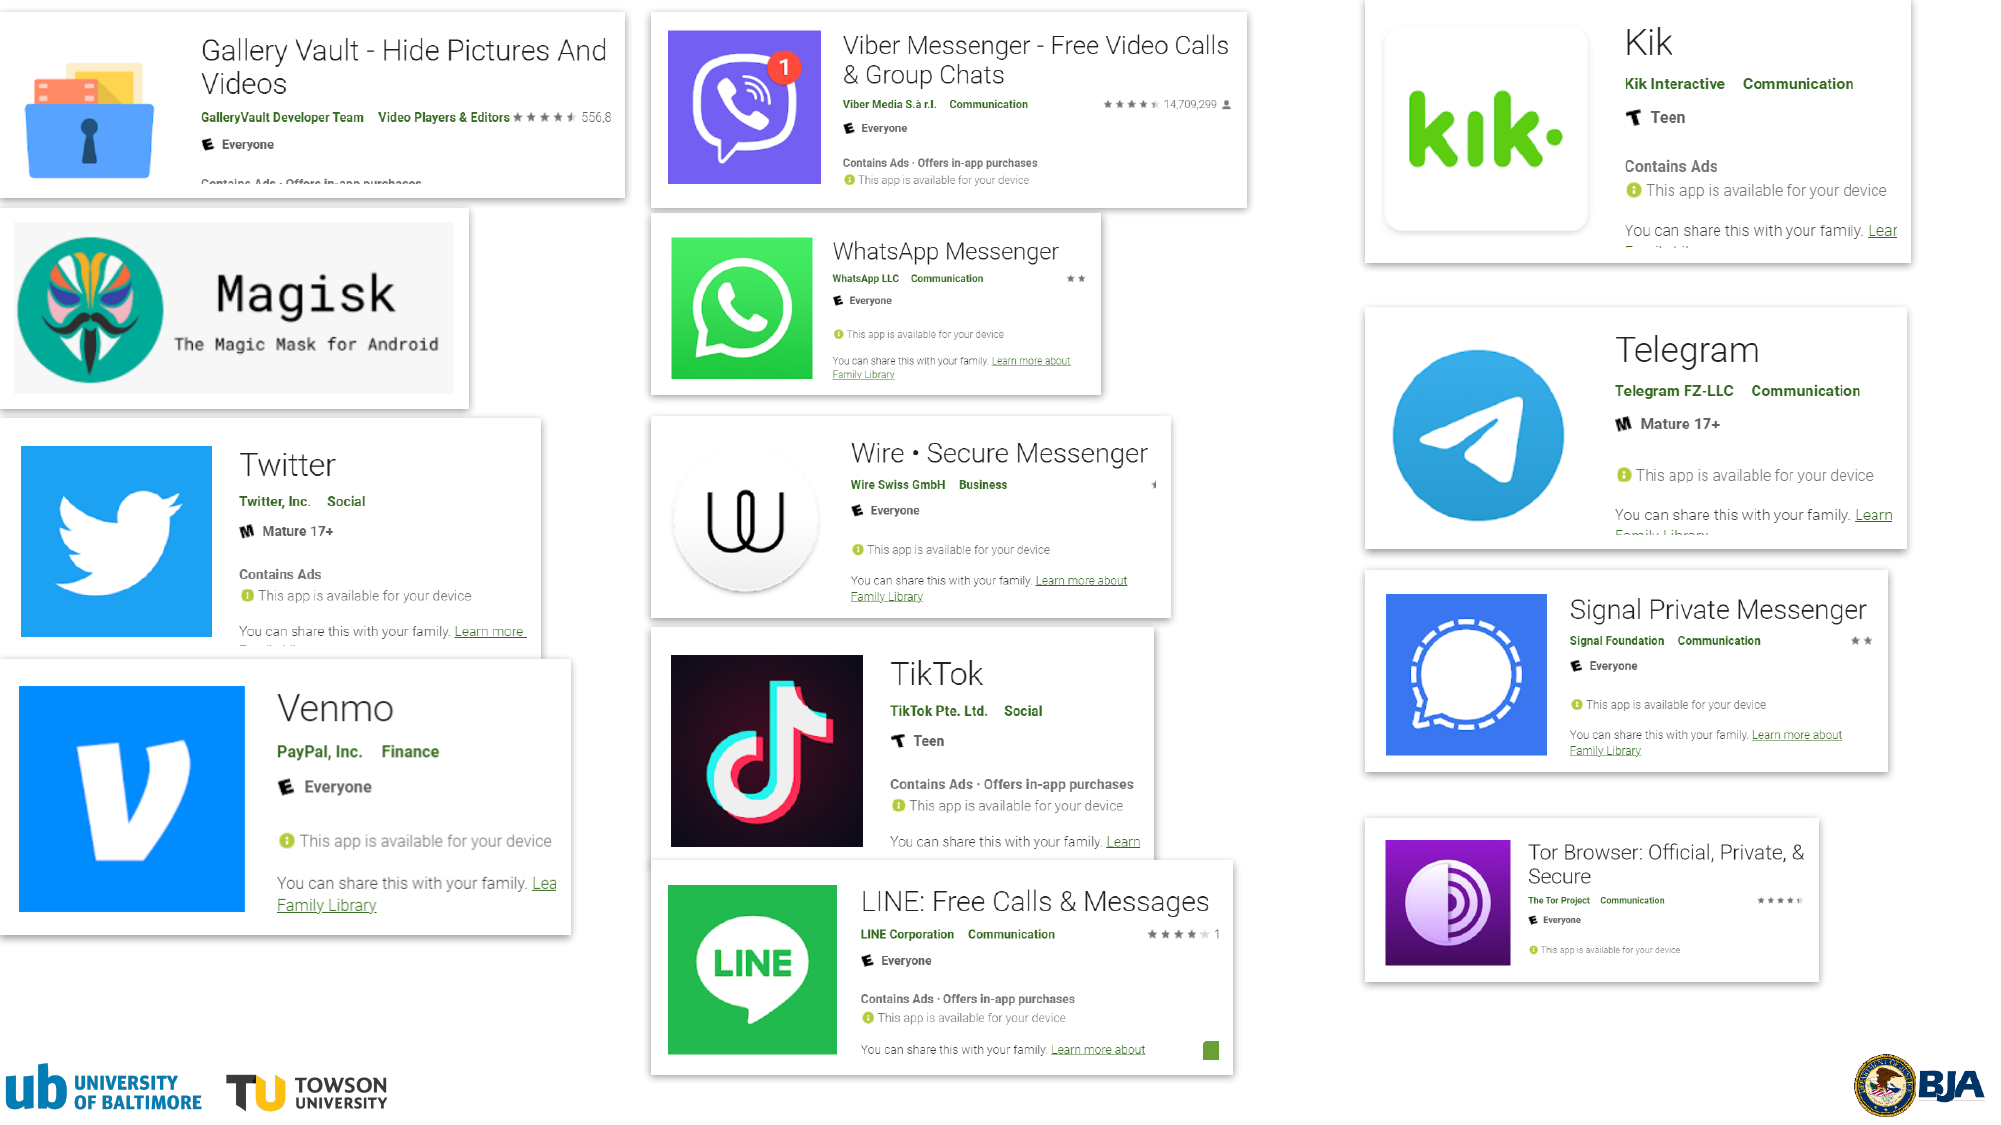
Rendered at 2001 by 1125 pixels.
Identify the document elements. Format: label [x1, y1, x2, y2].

picture [665, 227, 1087, 381]
picture [1379, 832, 1805, 968]
picture [1379, 584, 1874, 758]
picture [0, 1031, 407, 1125]
picture [13, 26, 611, 184]
picture [665, 874, 1219, 1061]
picture [13, 222, 455, 394]
picture [665, 641, 1140, 852]
picture [1379, 321, 1893, 535]
picture [13, 432, 527, 646]
picture [665, 26, 1233, 194]
picture [665, 430, 1156, 604]
picture [1379, 12, 1897, 249]
picture [13, 673, 557, 921]
picture [1854, 1054, 1986, 1117]
